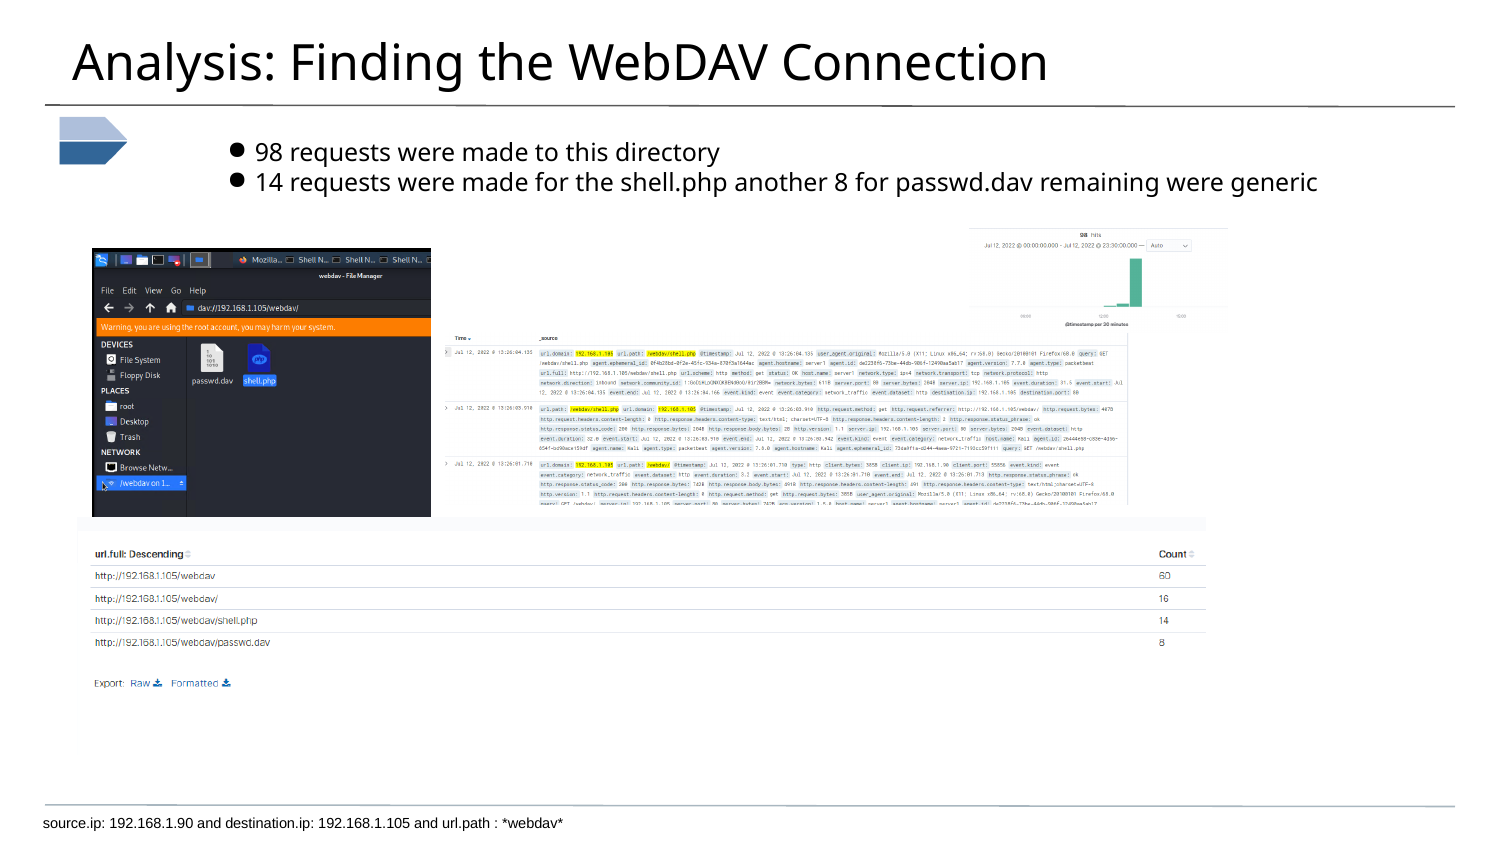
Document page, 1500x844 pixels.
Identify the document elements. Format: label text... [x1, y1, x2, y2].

title Analysis: Finding the WebDAV Connection [0, 0, 1500, 88]
subtitle source.ip: 192.168.1.90 and destination.ip: 192.168.1.105 and url.path : *webdav* [0, 806, 1306, 844]
picture [445, 227, 1228, 505]
subtitle 98 requests were made to this directory 14 requests were made for the shell.php another 8 for passwd.dav remaining were generic [127, 121, 1500, 281]
picture [77, 247, 1206, 755]
picture [57, 112, 128, 167]
